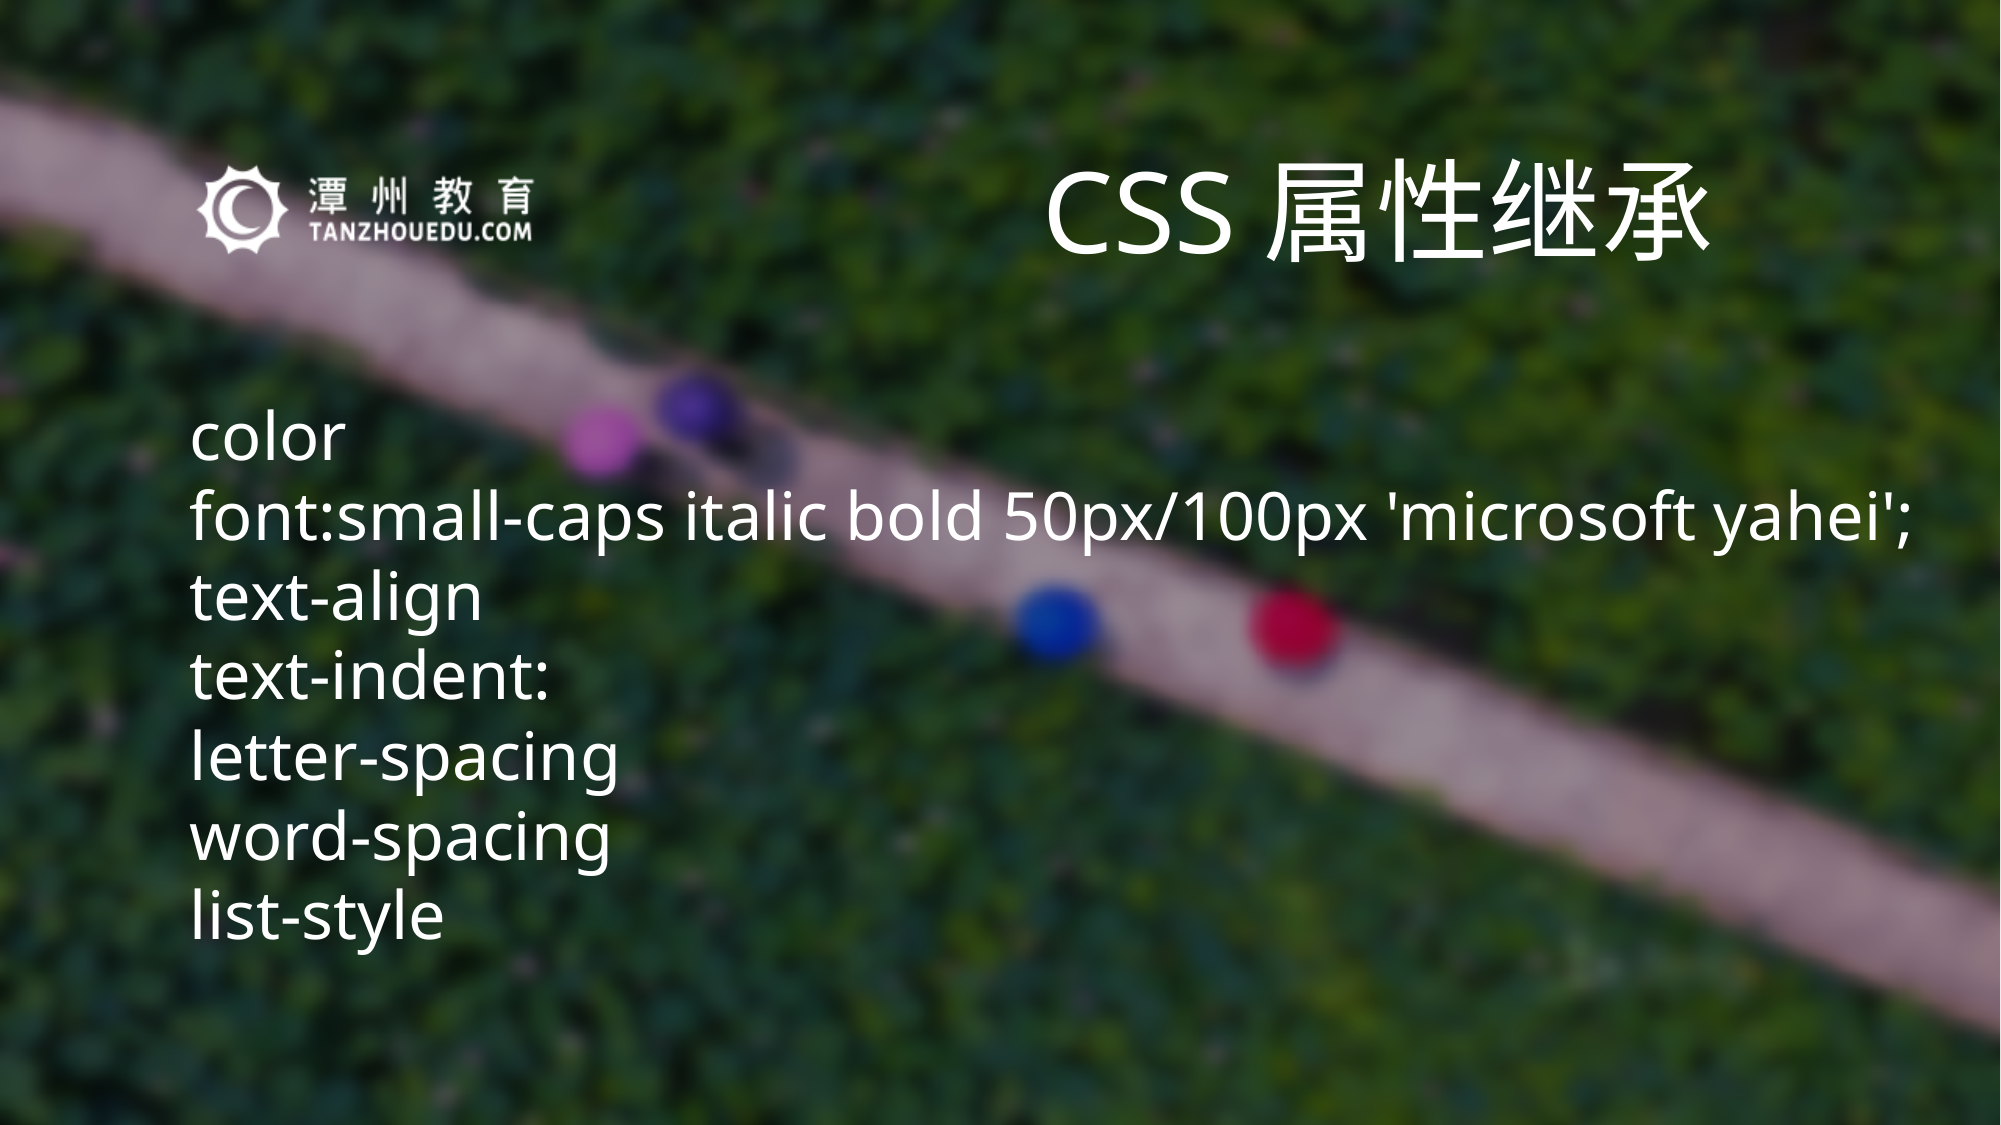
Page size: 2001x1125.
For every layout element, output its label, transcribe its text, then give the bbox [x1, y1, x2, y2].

text_box color font:small-caps italic bold 50px/100px 'microsoft yahei'; text-align text-indent: letter-spacing word-spacing list-style [175, 386, 1949, 961]
picture [0, 0, 2001, 1125]
text_box CSS属性继承 [1027, 133, 1729, 284]
